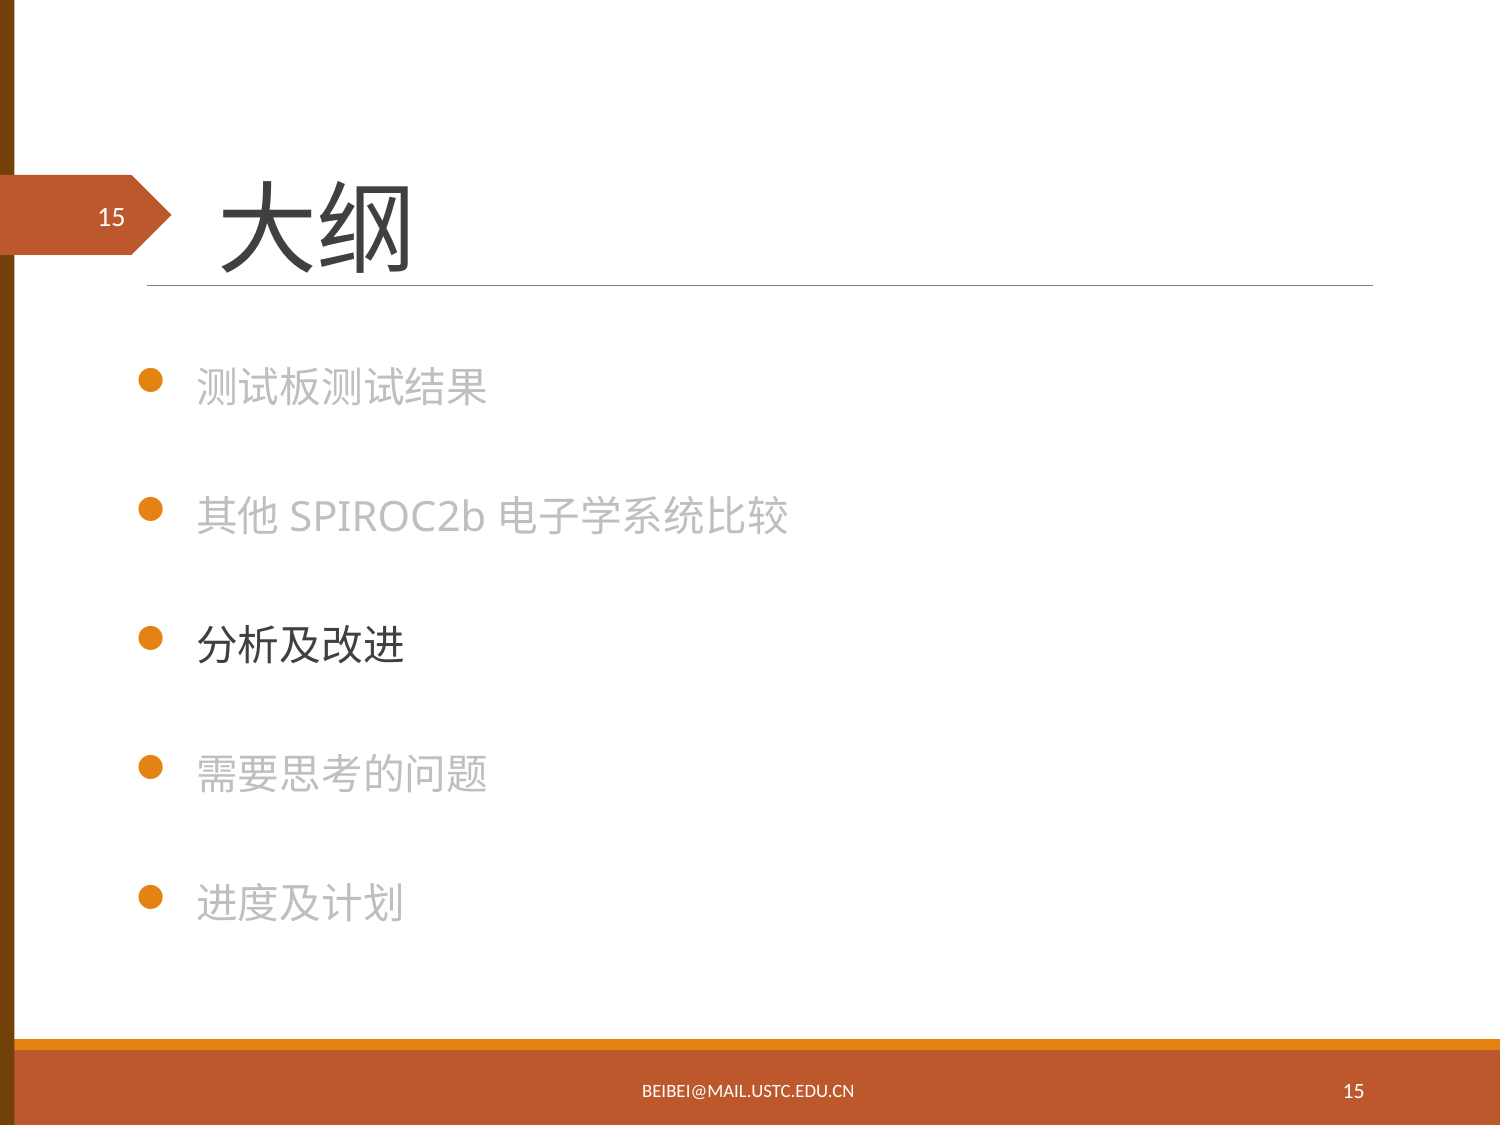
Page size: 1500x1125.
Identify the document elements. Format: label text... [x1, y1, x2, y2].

slide_number 15 [1218, 1059, 1380, 1120]
list 测试板测试结果 其他SPIROC2b电子学系统比较 分析及改进 需要思考的问题 进度及计划 [135, 302, 1373, 963]
title 大纲 [202, 55, 1441, 294]
footer BEIBEI@MAIL.USTC.EDU.CN [453, 1059, 1047, 1120]
